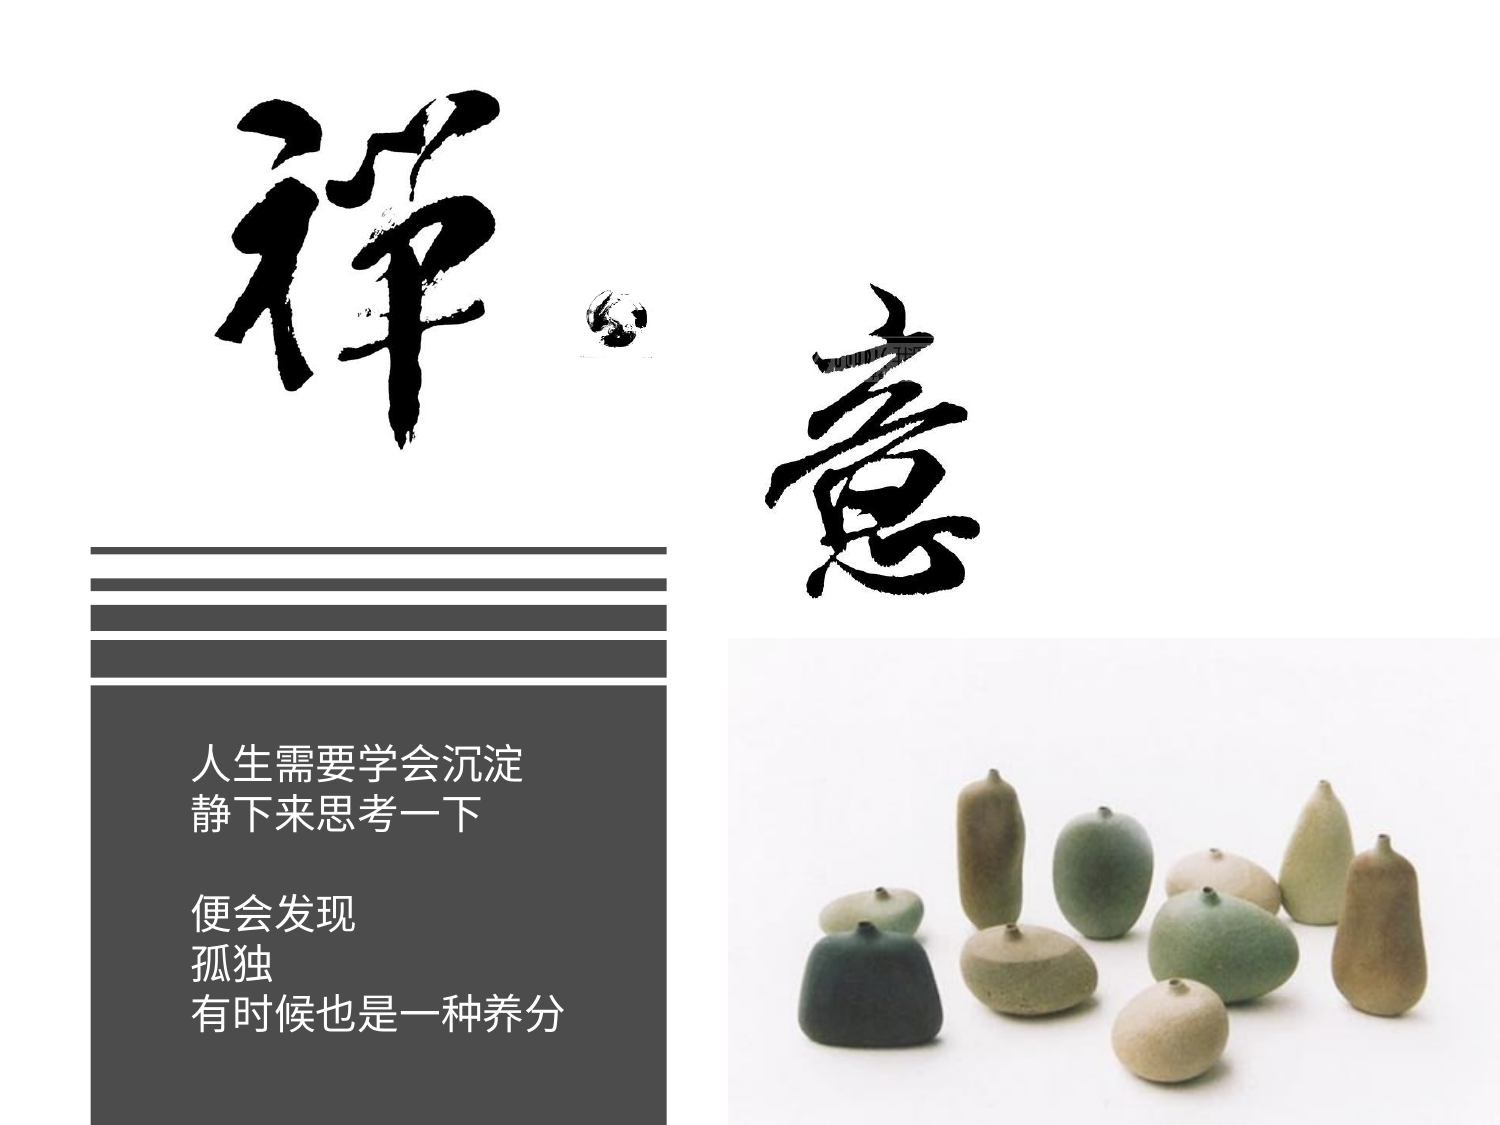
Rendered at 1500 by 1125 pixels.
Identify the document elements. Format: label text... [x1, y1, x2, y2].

text_box [89, 545, 668, 556]
picture [728, 638, 1500, 1125]
text_box [89, 603, 668, 632]
text_box [89, 684, 668, 1125]
picture [765, 283, 980, 599]
picture [578, 283, 653, 358]
text_box [89, 577, 668, 593]
text_box 人生需要学会沉淀 静下来思考一下 便会发现 孤独 有时候也是一种养分 [175, 730, 728, 1045]
picture [195, 58, 532, 458]
text_box [89, 638, 668, 679]
